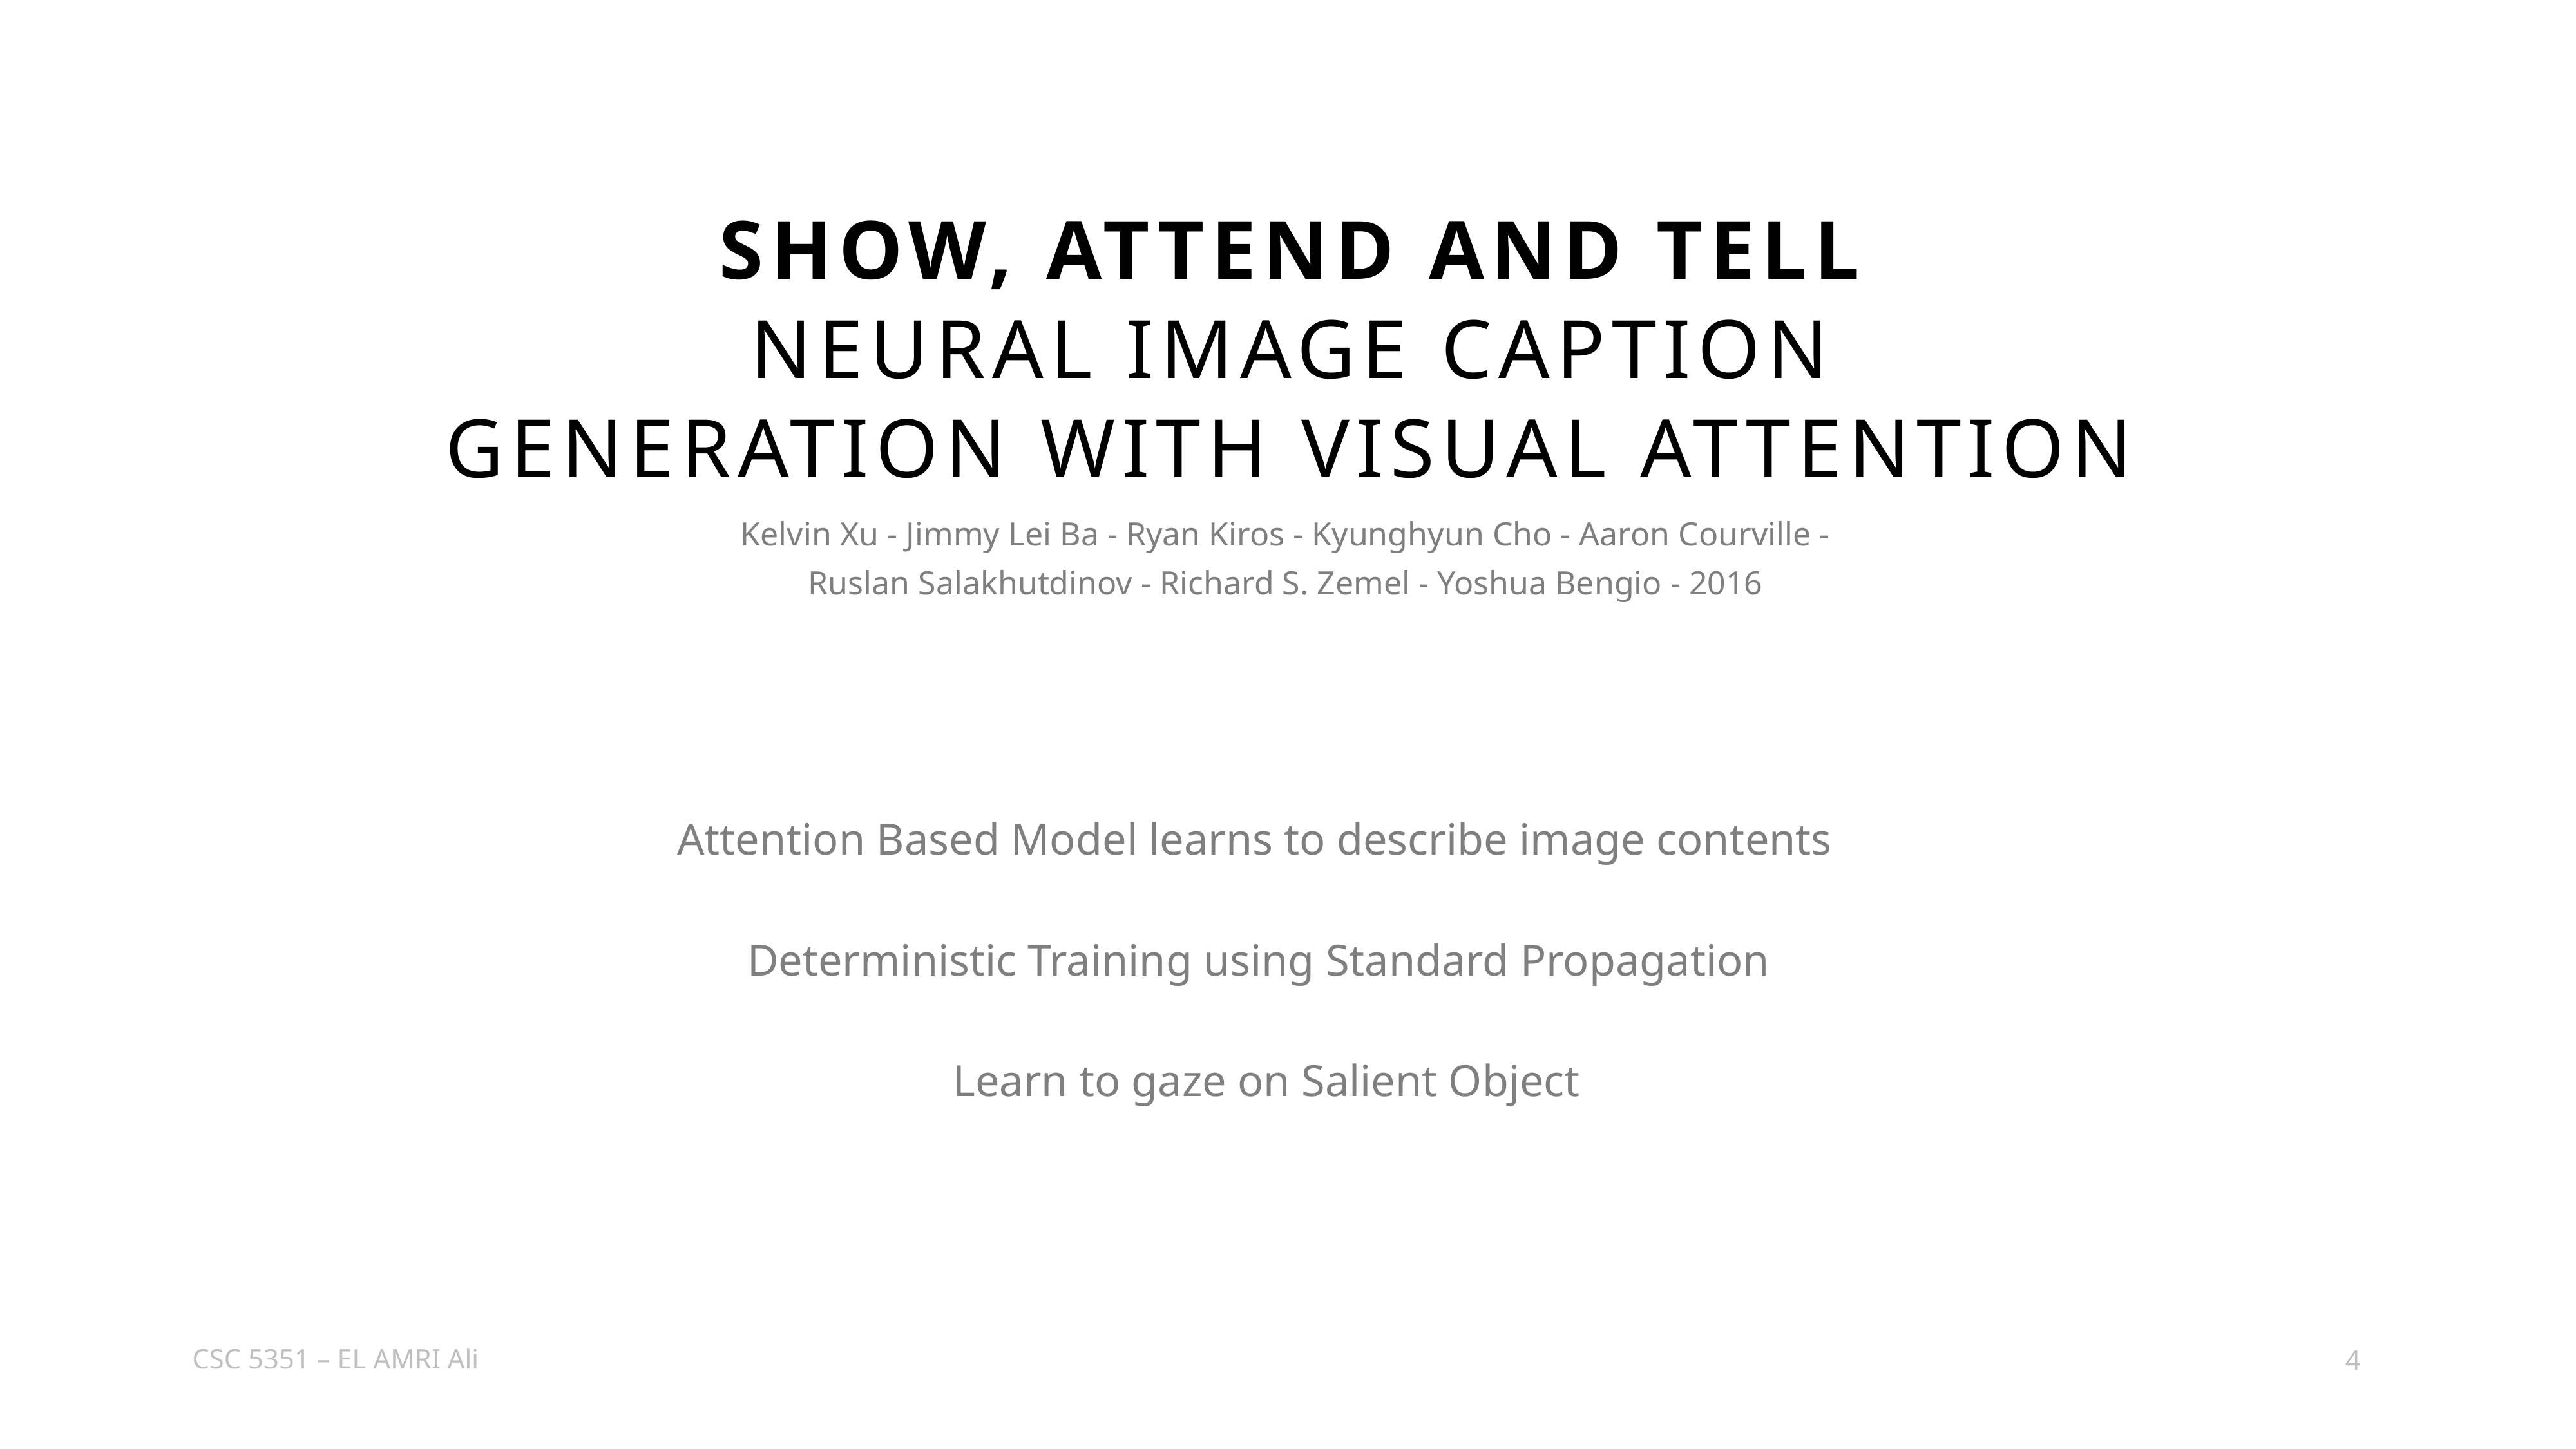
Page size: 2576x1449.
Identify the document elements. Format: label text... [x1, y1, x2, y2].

text_box Learn to gaze on Salient Object [930, 1039, 1642, 1117]
text_box Deterministic Training using Standard Propagation [724, 918, 1847, 996]
text_box Kelvin Xu - Jimmy Lei Ba - Ryan Kiros - Kyunghyun Cho - Aaron Courville - Ruslan Salakhutdinov - Richard S. Zemel - Yoshua Bengio - 2016 [692, 494, 1880, 613]
text_box Attention Based Model learns to describe image contents [654, 798, 1922, 875]
text_box SHOW, ATTEND AND TELL NEURAL IMAGE CAPTION GENERATION WITH VISUAL ATTENTION [445, 196, 2135, 494]
